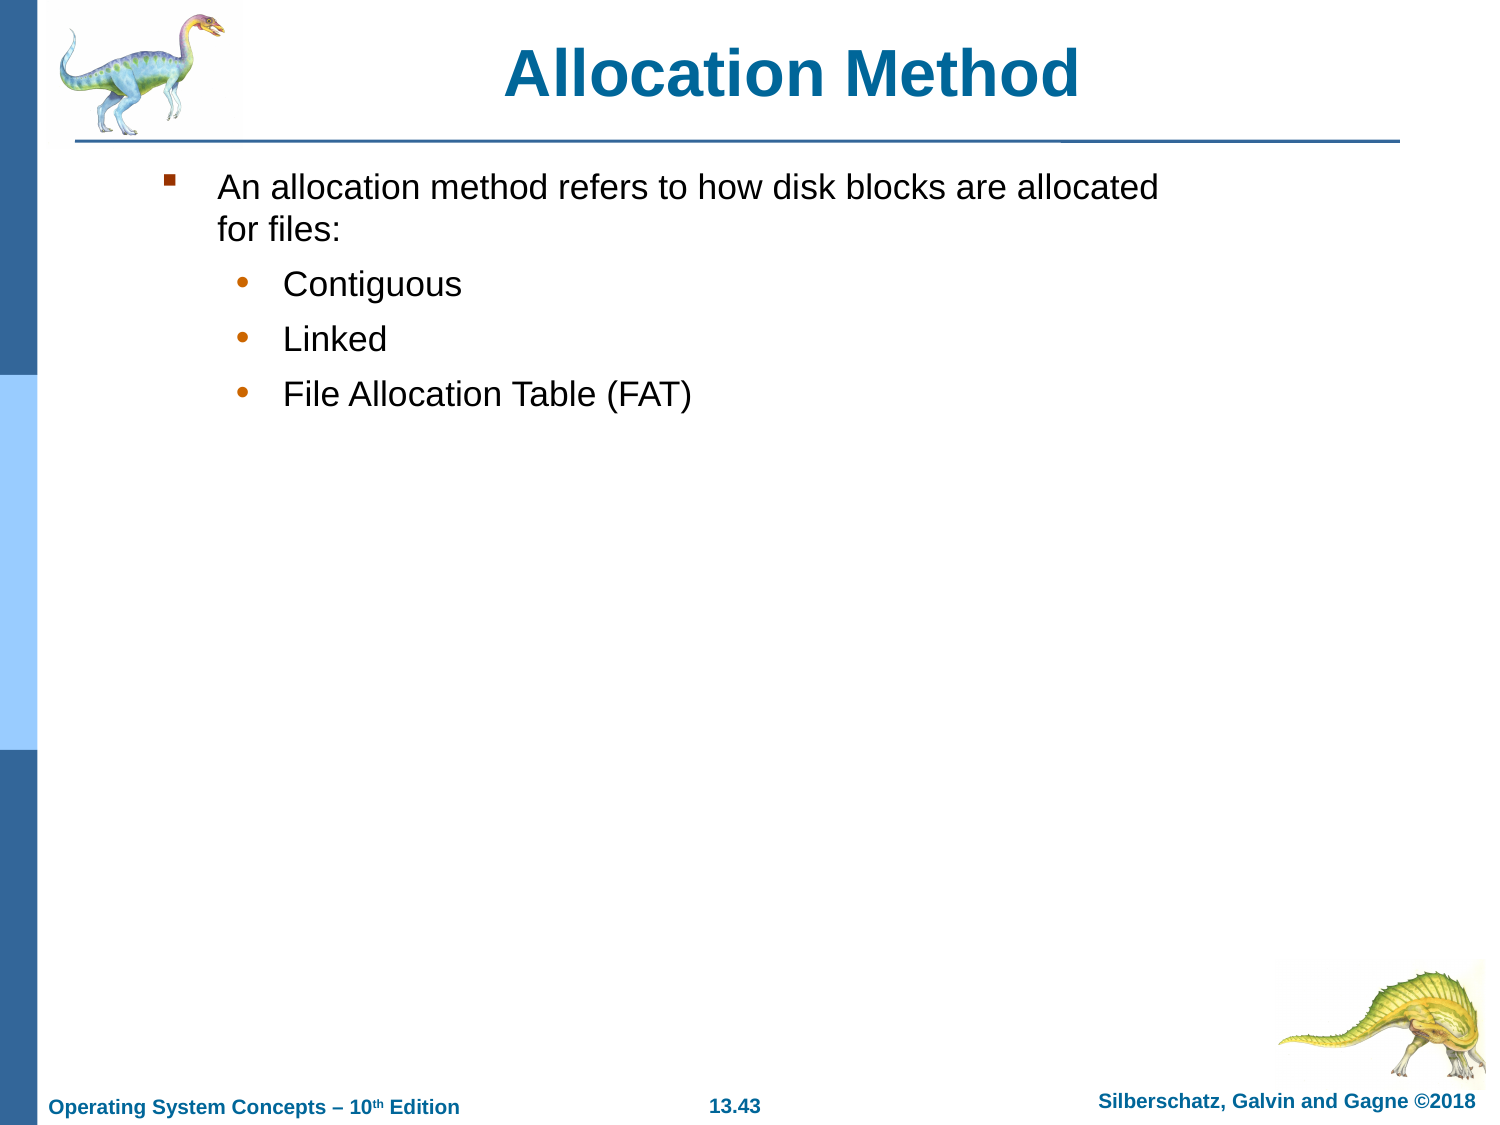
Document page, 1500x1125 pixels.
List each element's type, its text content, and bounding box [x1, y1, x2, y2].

picture [1275, 959, 1486, 1090]
title Allocation Method [167, 18, 1437, 118]
picture [46, 0, 243, 149]
list An allocation method refers to how disk blocks are allocated for files: Contiguous Linked File Allocation Table (FAT) [145, 156, 1204, 877]
